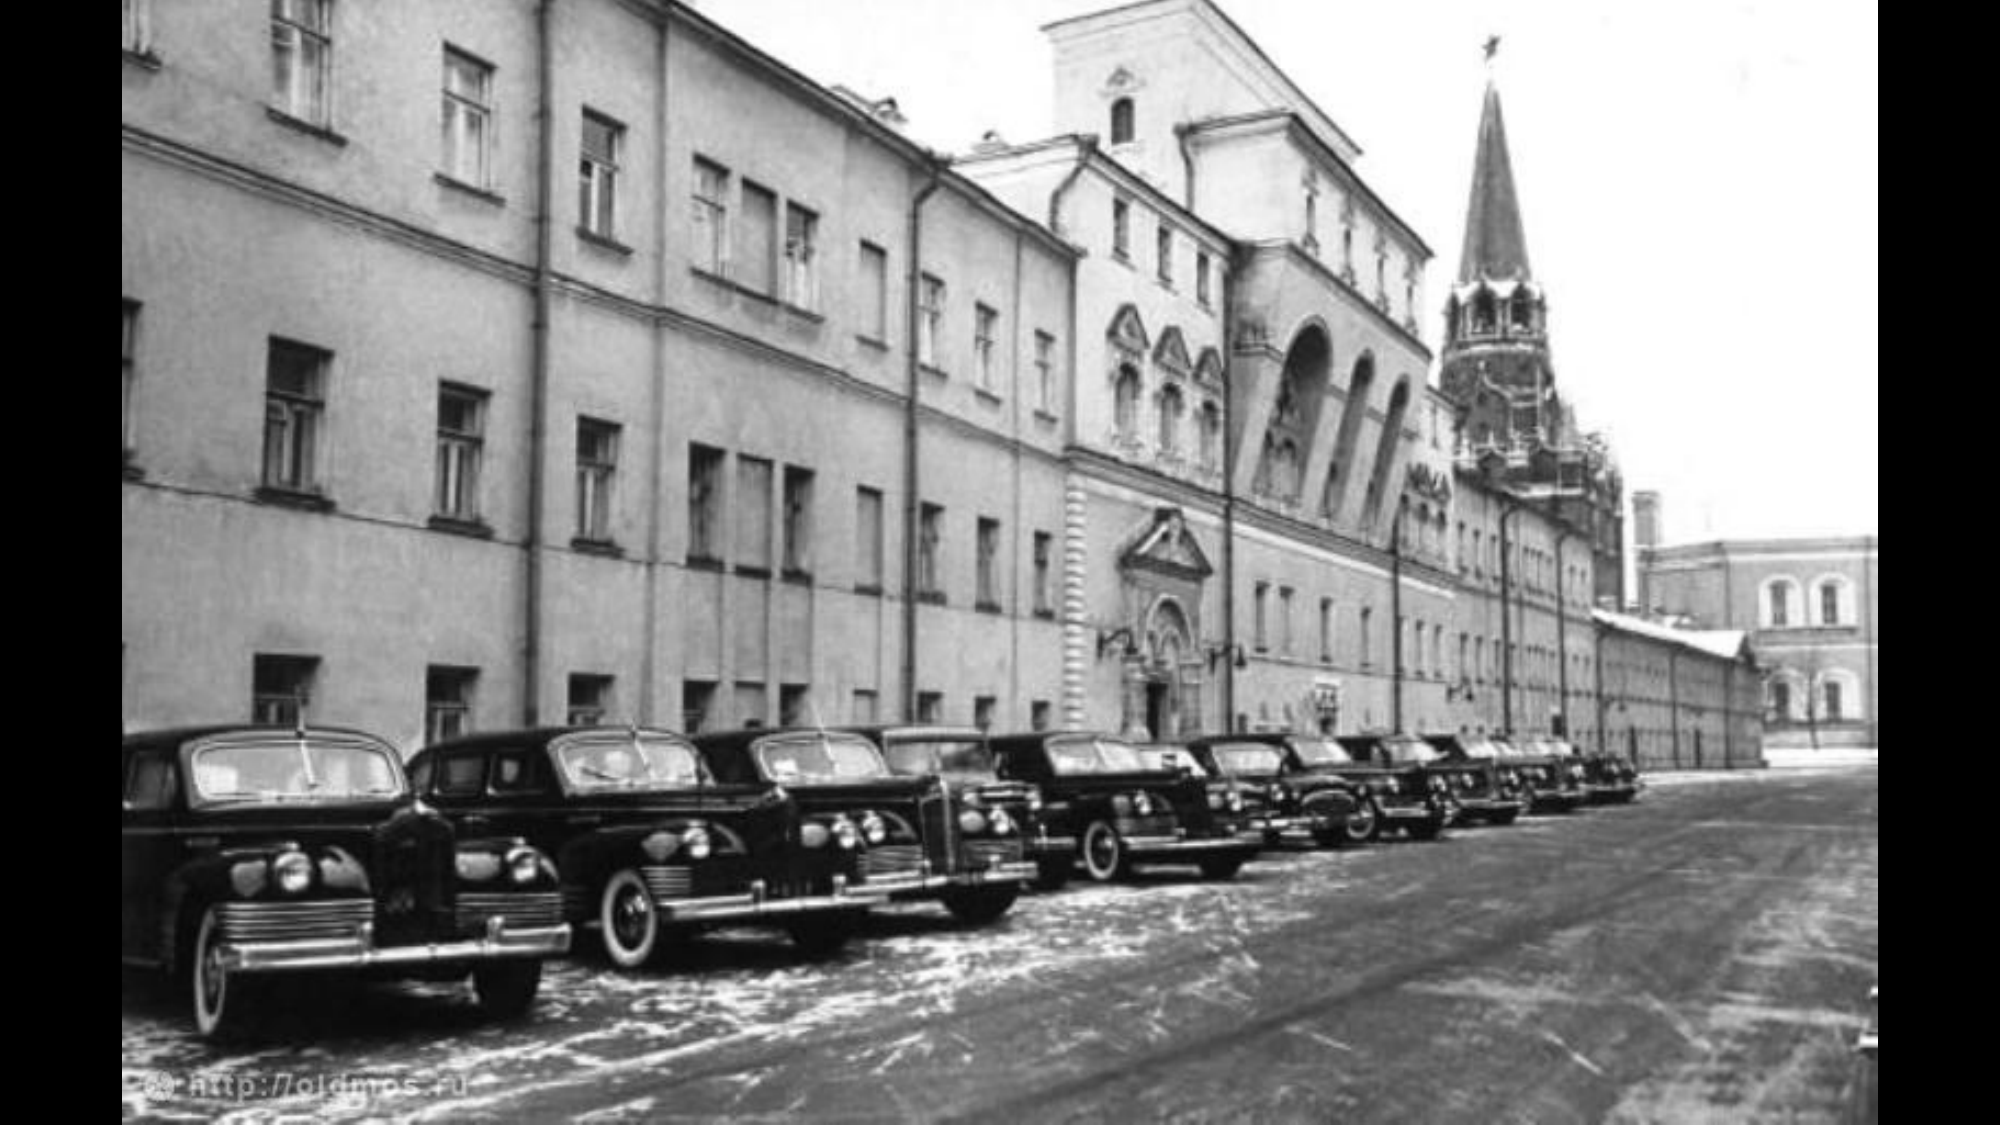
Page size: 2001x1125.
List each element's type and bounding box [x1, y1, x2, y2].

picture [122, 0, 1878, 1125]
